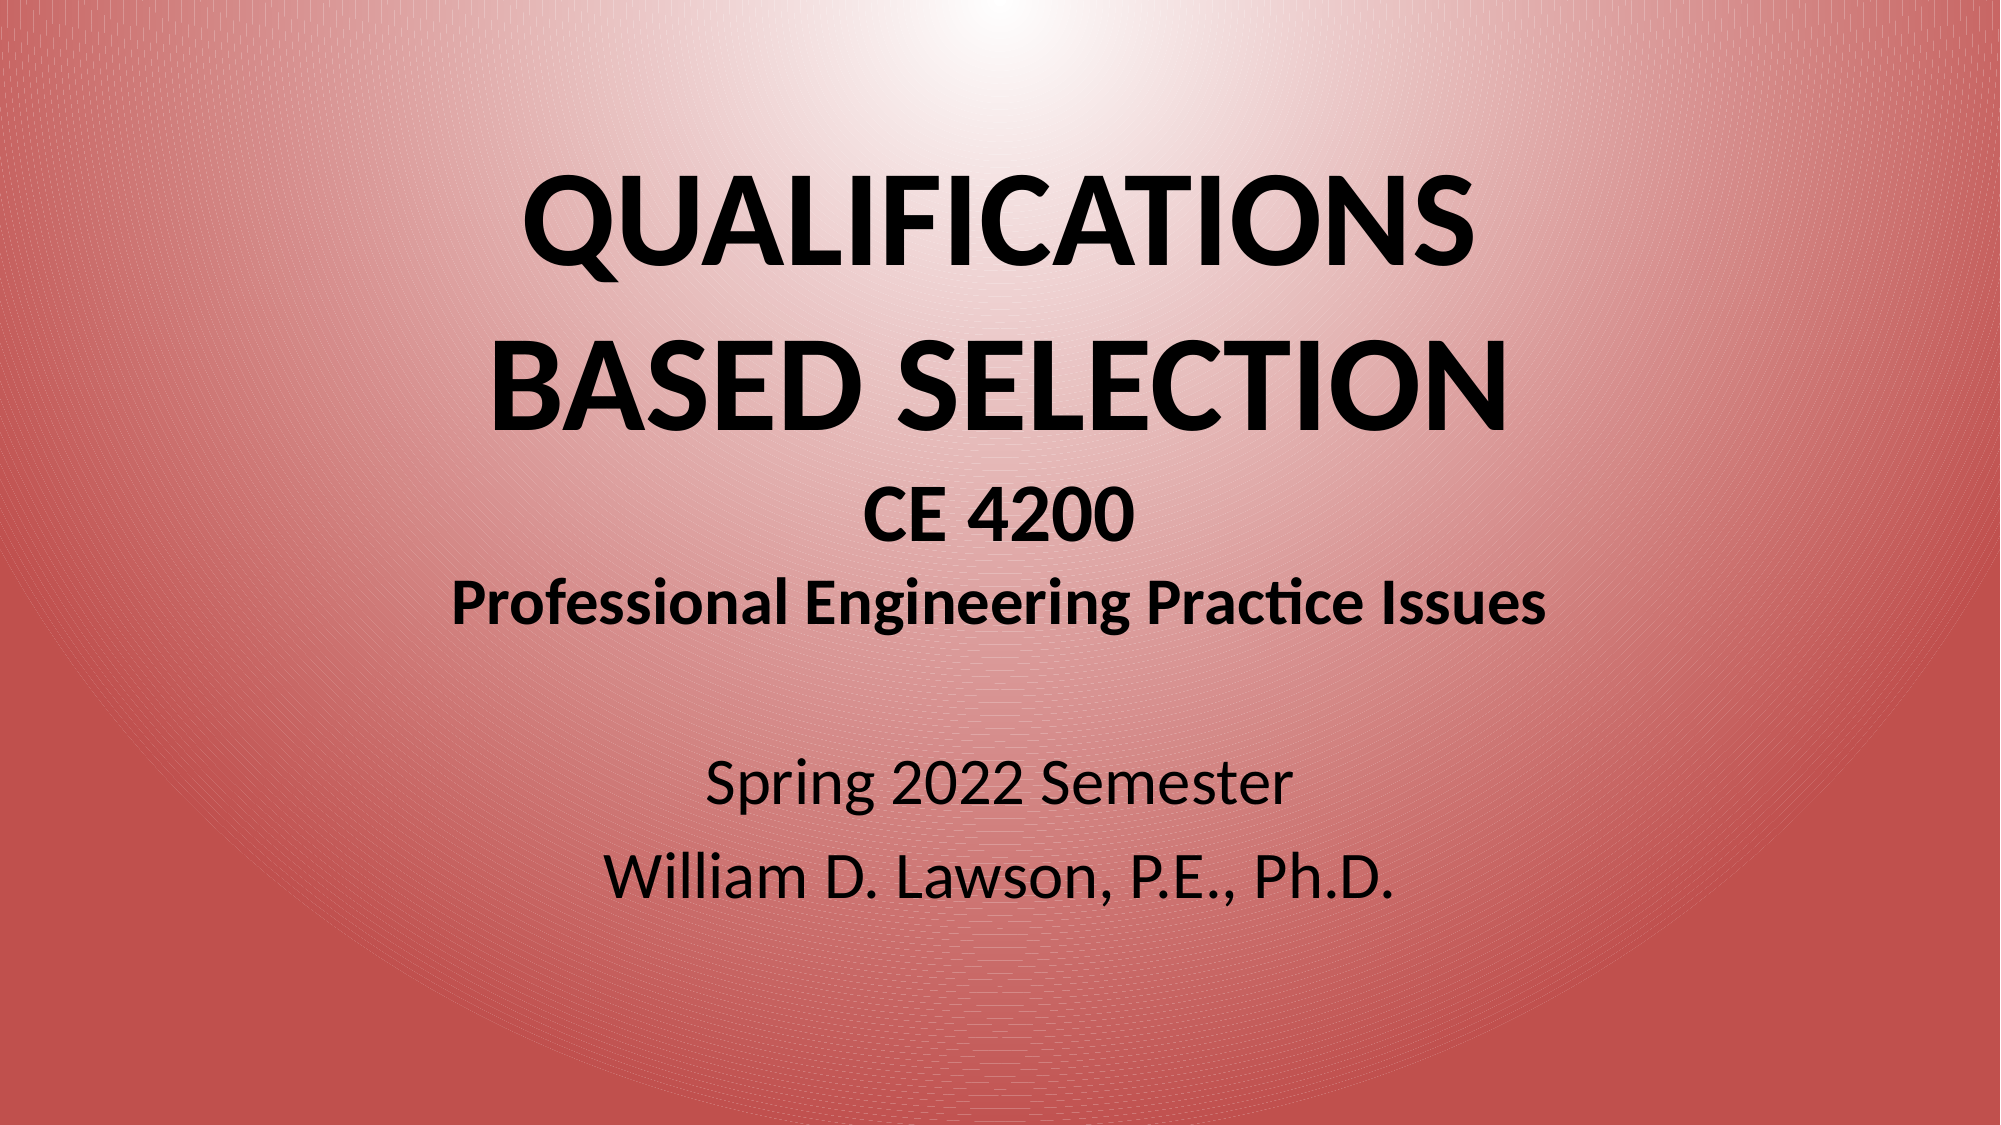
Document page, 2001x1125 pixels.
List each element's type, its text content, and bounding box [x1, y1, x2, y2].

subtitle Spring 2022 Semester William D. Lawson, P.E., Ph.D. [300, 637, 1700, 925]
title QUALIFICATIONS BASED SELECTION CE 4200 Professional Engineering Practice Issues [362, 262, 1638, 504]
